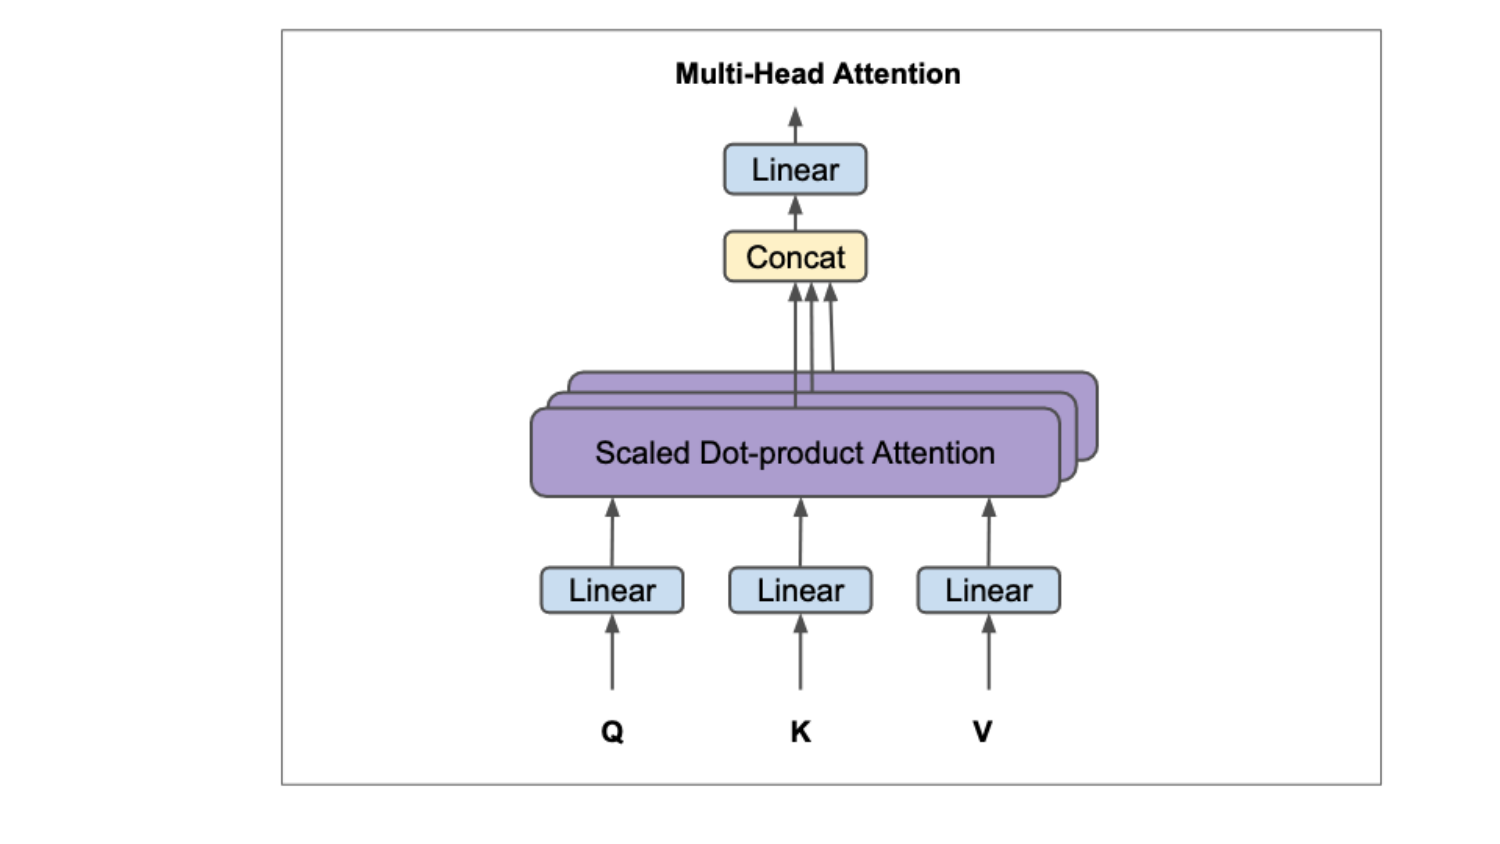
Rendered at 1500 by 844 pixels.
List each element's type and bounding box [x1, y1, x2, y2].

picture [272, 23, 1393, 797]
